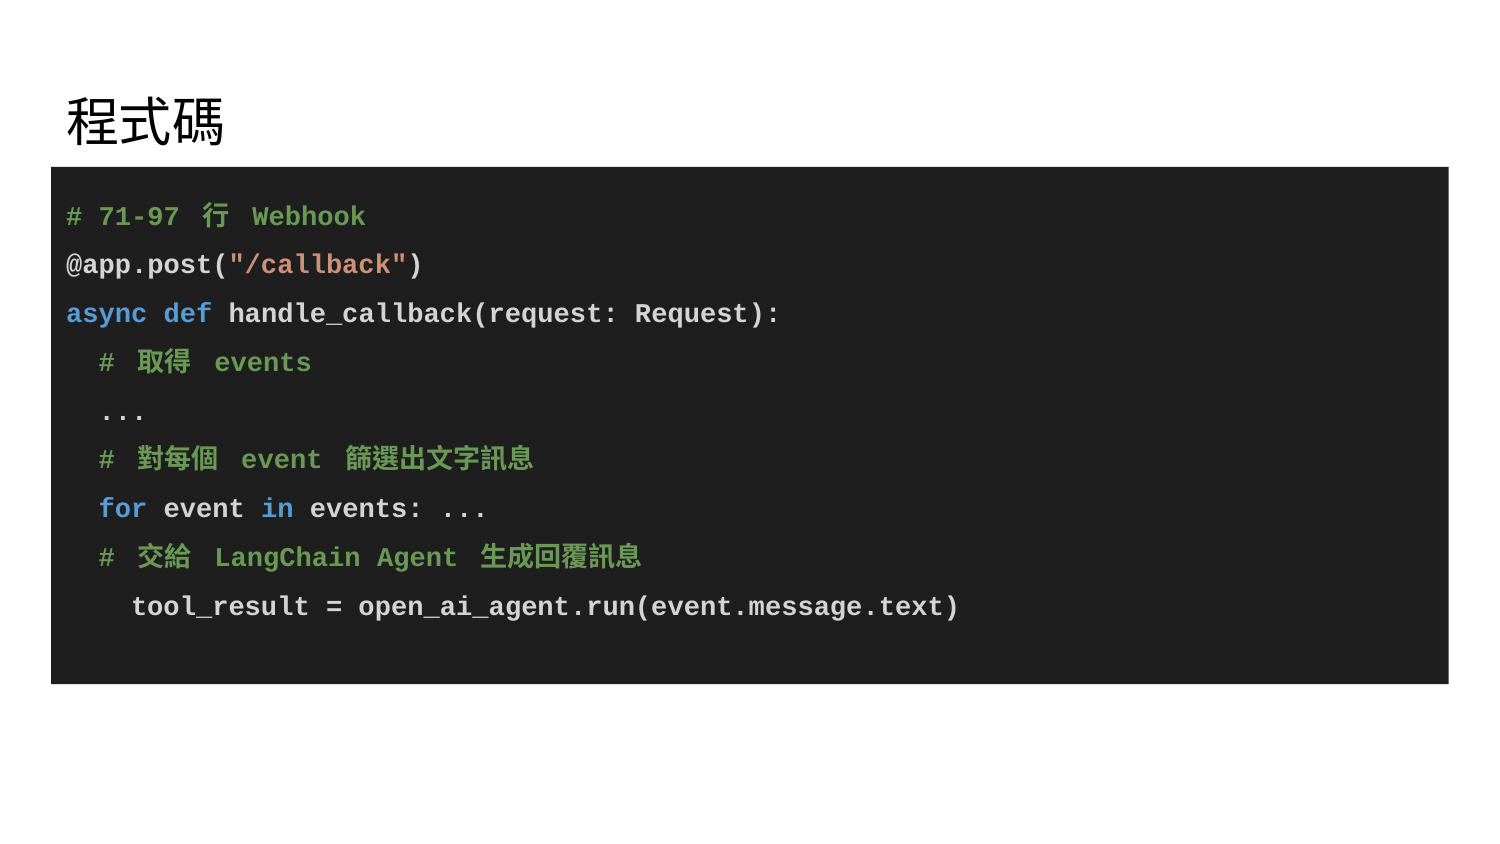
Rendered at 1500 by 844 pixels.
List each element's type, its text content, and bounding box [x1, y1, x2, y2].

title 程式碼 [51, 72, 1449, 167]
text_box # 71-97 行 Webhook @app.post("/callback") async def handle_callback(request: Request): # 取得 events ... # 對每個 event 篩選出文字訊息 for event in events: ... # 交給 LangChain Agent 生成回覆訊息 tool_result = open_ai_agent.run(event.message.text) [51, 167, 1449, 685]
